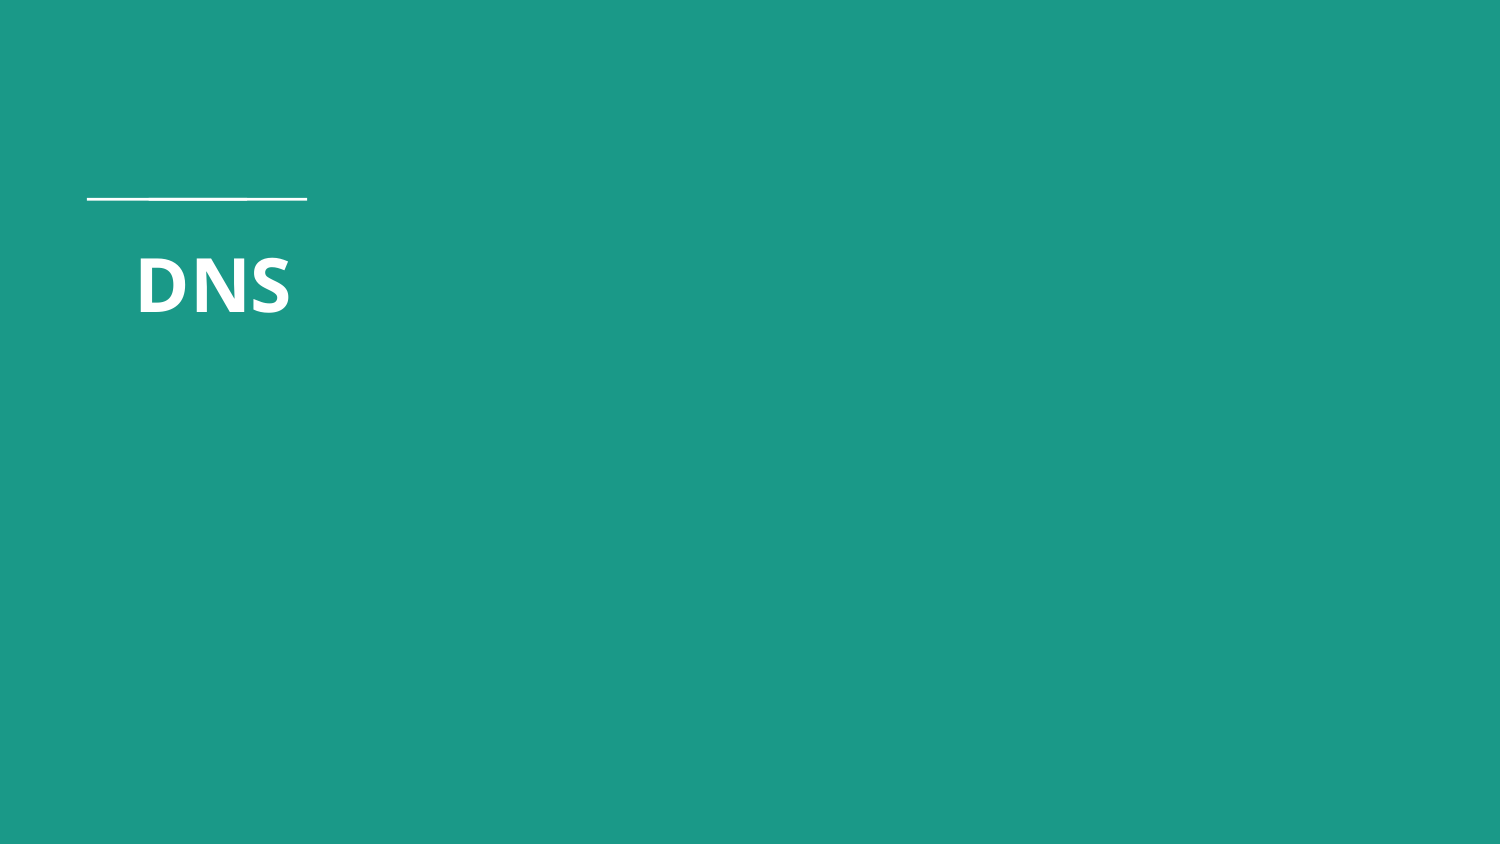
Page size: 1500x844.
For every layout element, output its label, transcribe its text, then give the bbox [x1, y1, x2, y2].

title DNS [119, 216, 1381, 466]
